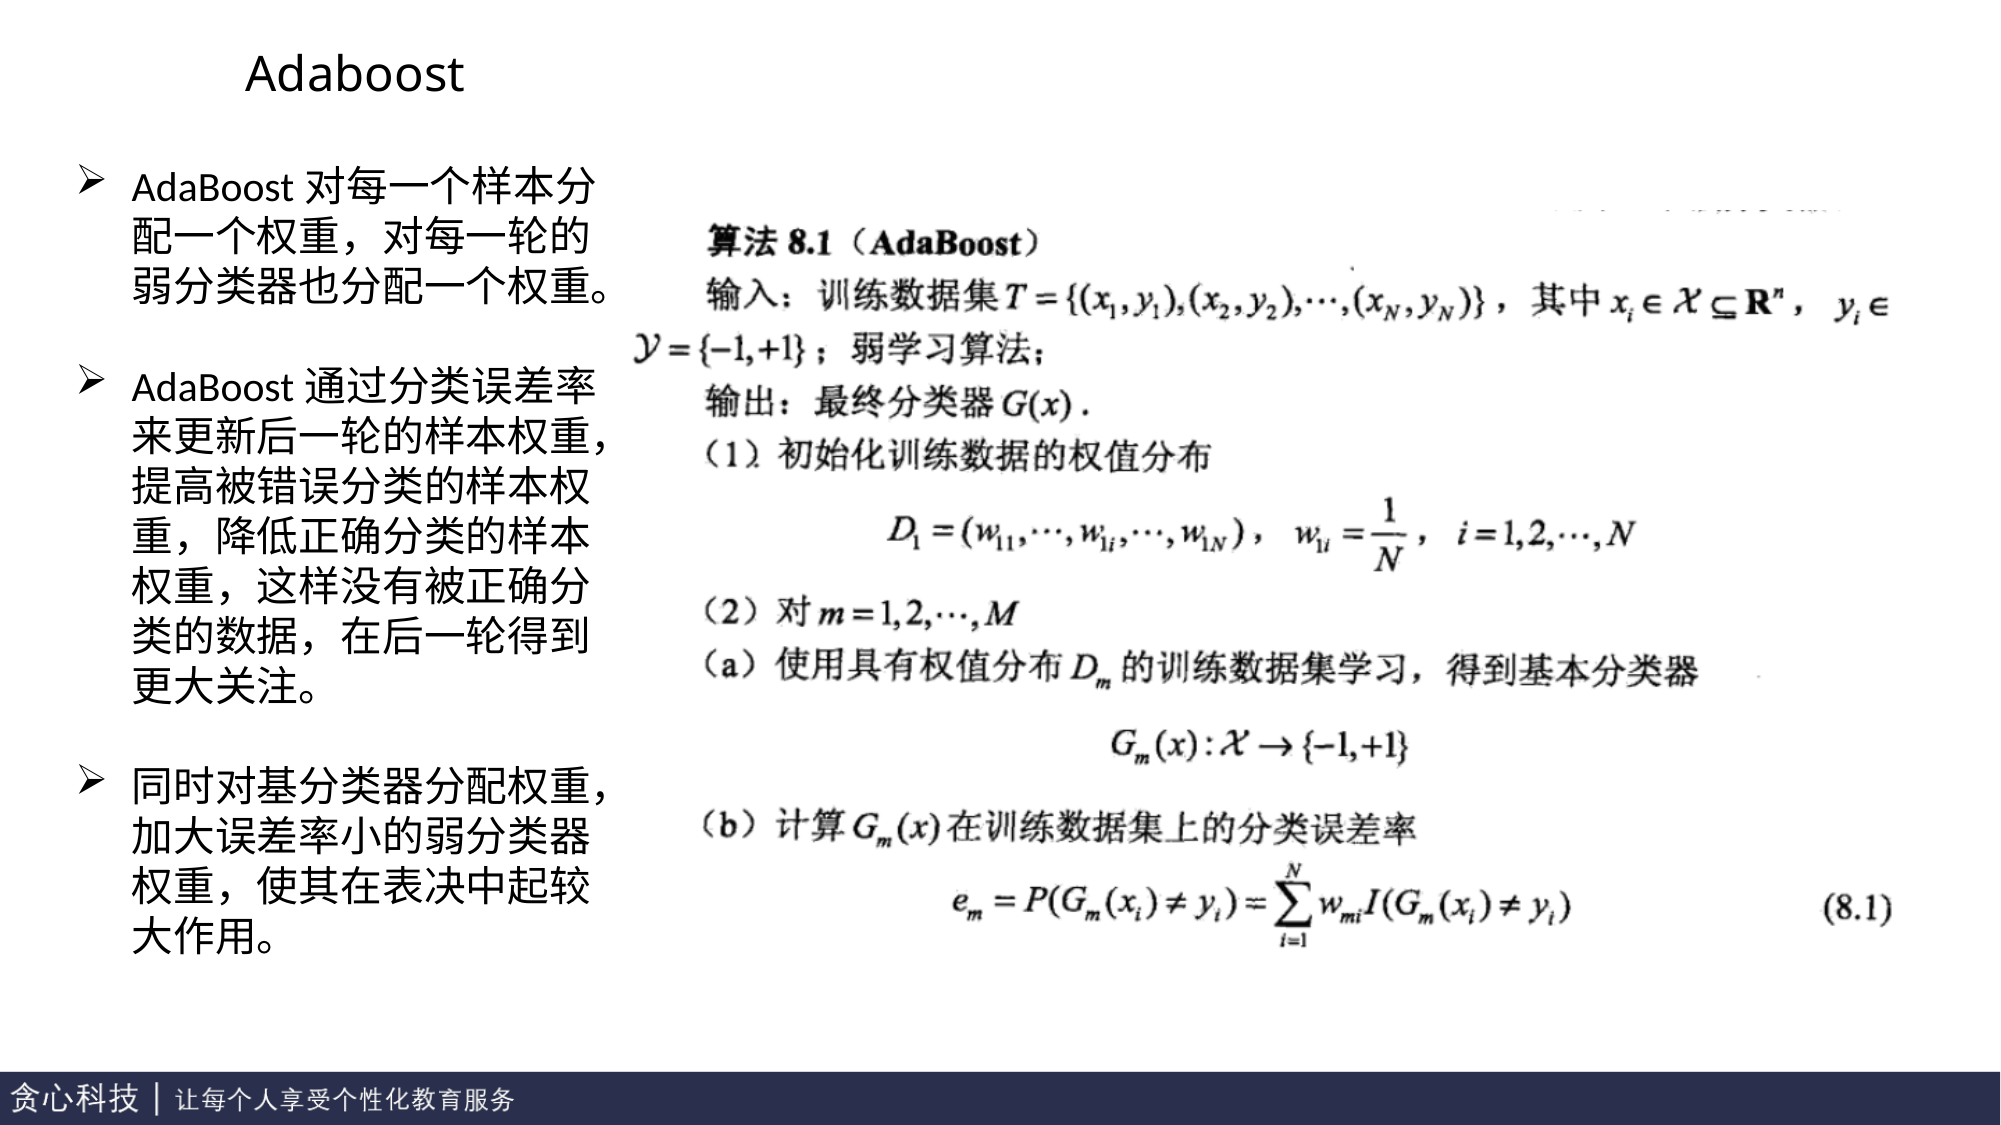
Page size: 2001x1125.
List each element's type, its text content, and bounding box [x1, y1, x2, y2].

text_box AdaBoost对每一个样本分配一个权重，对每一轮的弱分类器也分配一个权重。 AdaBoost通过分类误差率来更新后一轮的样本权重，提高被错误分类的样本权重，降低正确分类的样本权重，这样没有被正确分类的数据，在后一轮得到更大关注。 同时对基分类器分配权重，加大误差率小的弱分类器权重，使其在表决中起较大作用。 [60, 152, 617, 968]
title Adaboost [230, 41, 1626, 110]
picture [0, 0, 2001, 1125]
